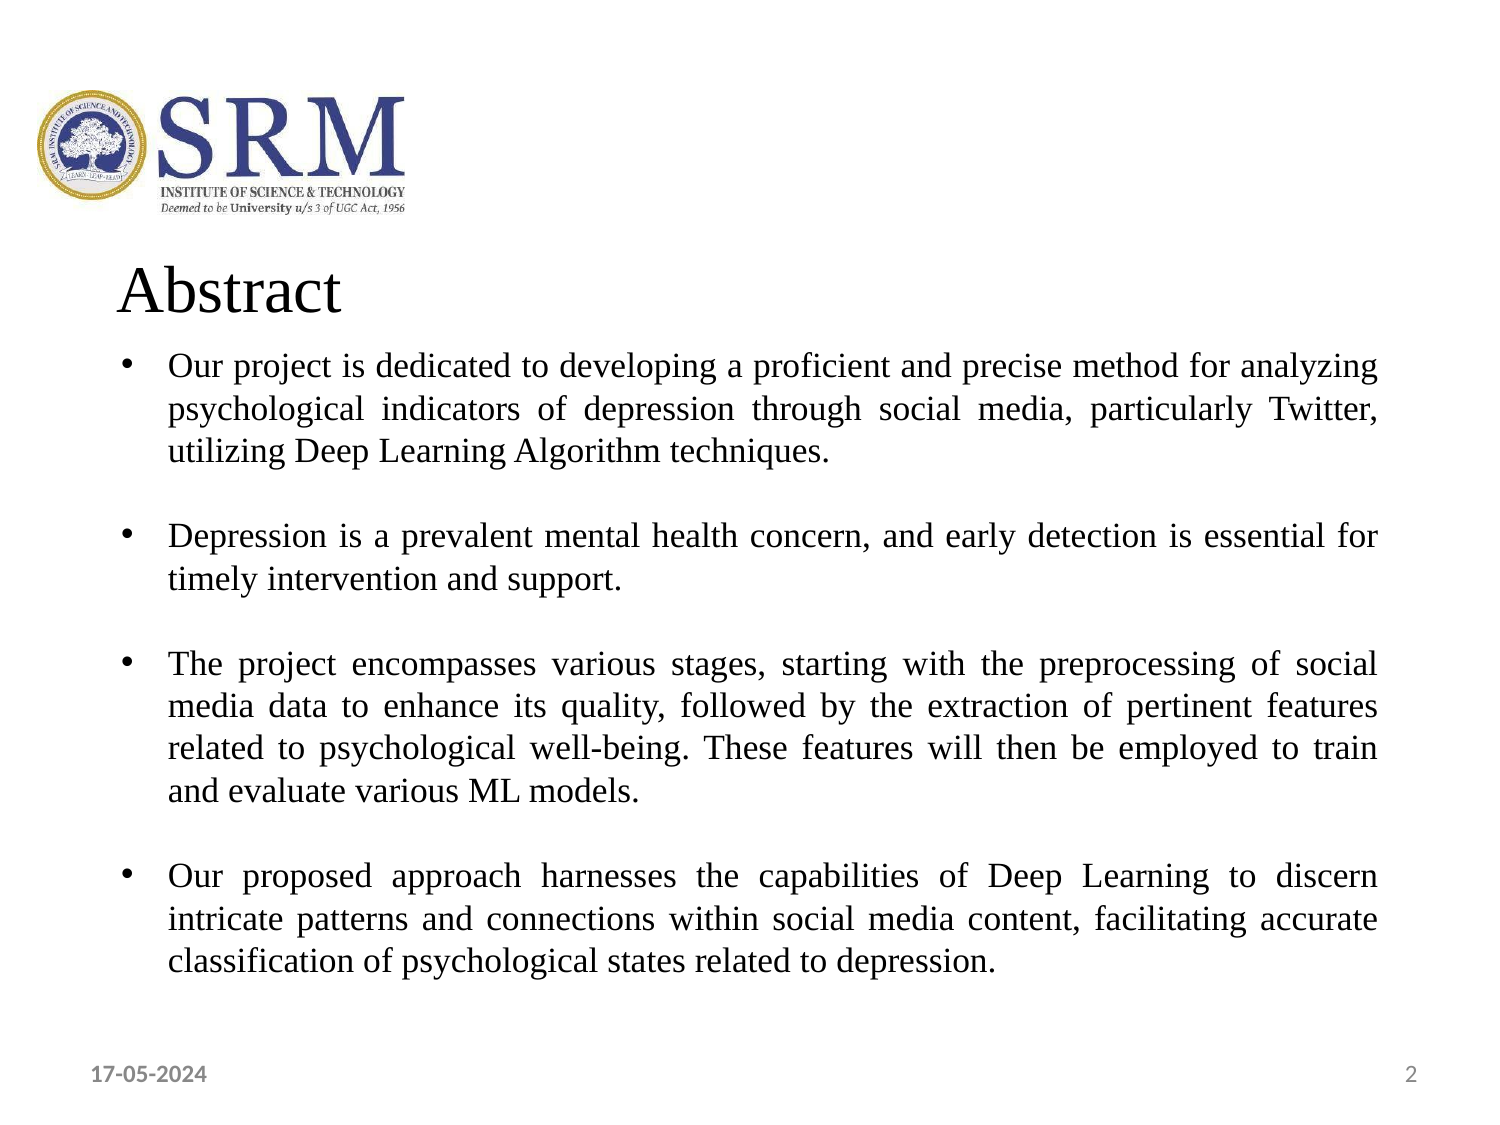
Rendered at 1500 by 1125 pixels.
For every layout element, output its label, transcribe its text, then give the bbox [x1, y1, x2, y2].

list Abstract [74, 238, 406, 336]
text_box Our project is dedicated to developing a proficient and precise method for analyzing psychological indicators of depression through social media, particularly Twitter, utilizing Deep Learning Algorithm techniques. Depression is a prevalent mental health concern, and early detection is essential for timely intervention and support. The project encompasses various stages, starting with the preprocessing of social media data to enhance its quality, followed by the extraction of pertinent features related to psychological well-being. These features will then be employed to train and evaluate various ML models. Our proposed approach harnesses the capabilities of Deep Learning to discern intricate patterns and connections within social media content, facilitating accurate classification of psychological states related to depression. [113, 334, 1387, 988]
text_box 17-05-2024 [82, 1050, 418, 1095]
slide_number 2 [1394, 1051, 1426, 1094]
picture [37, 90, 405, 215]
